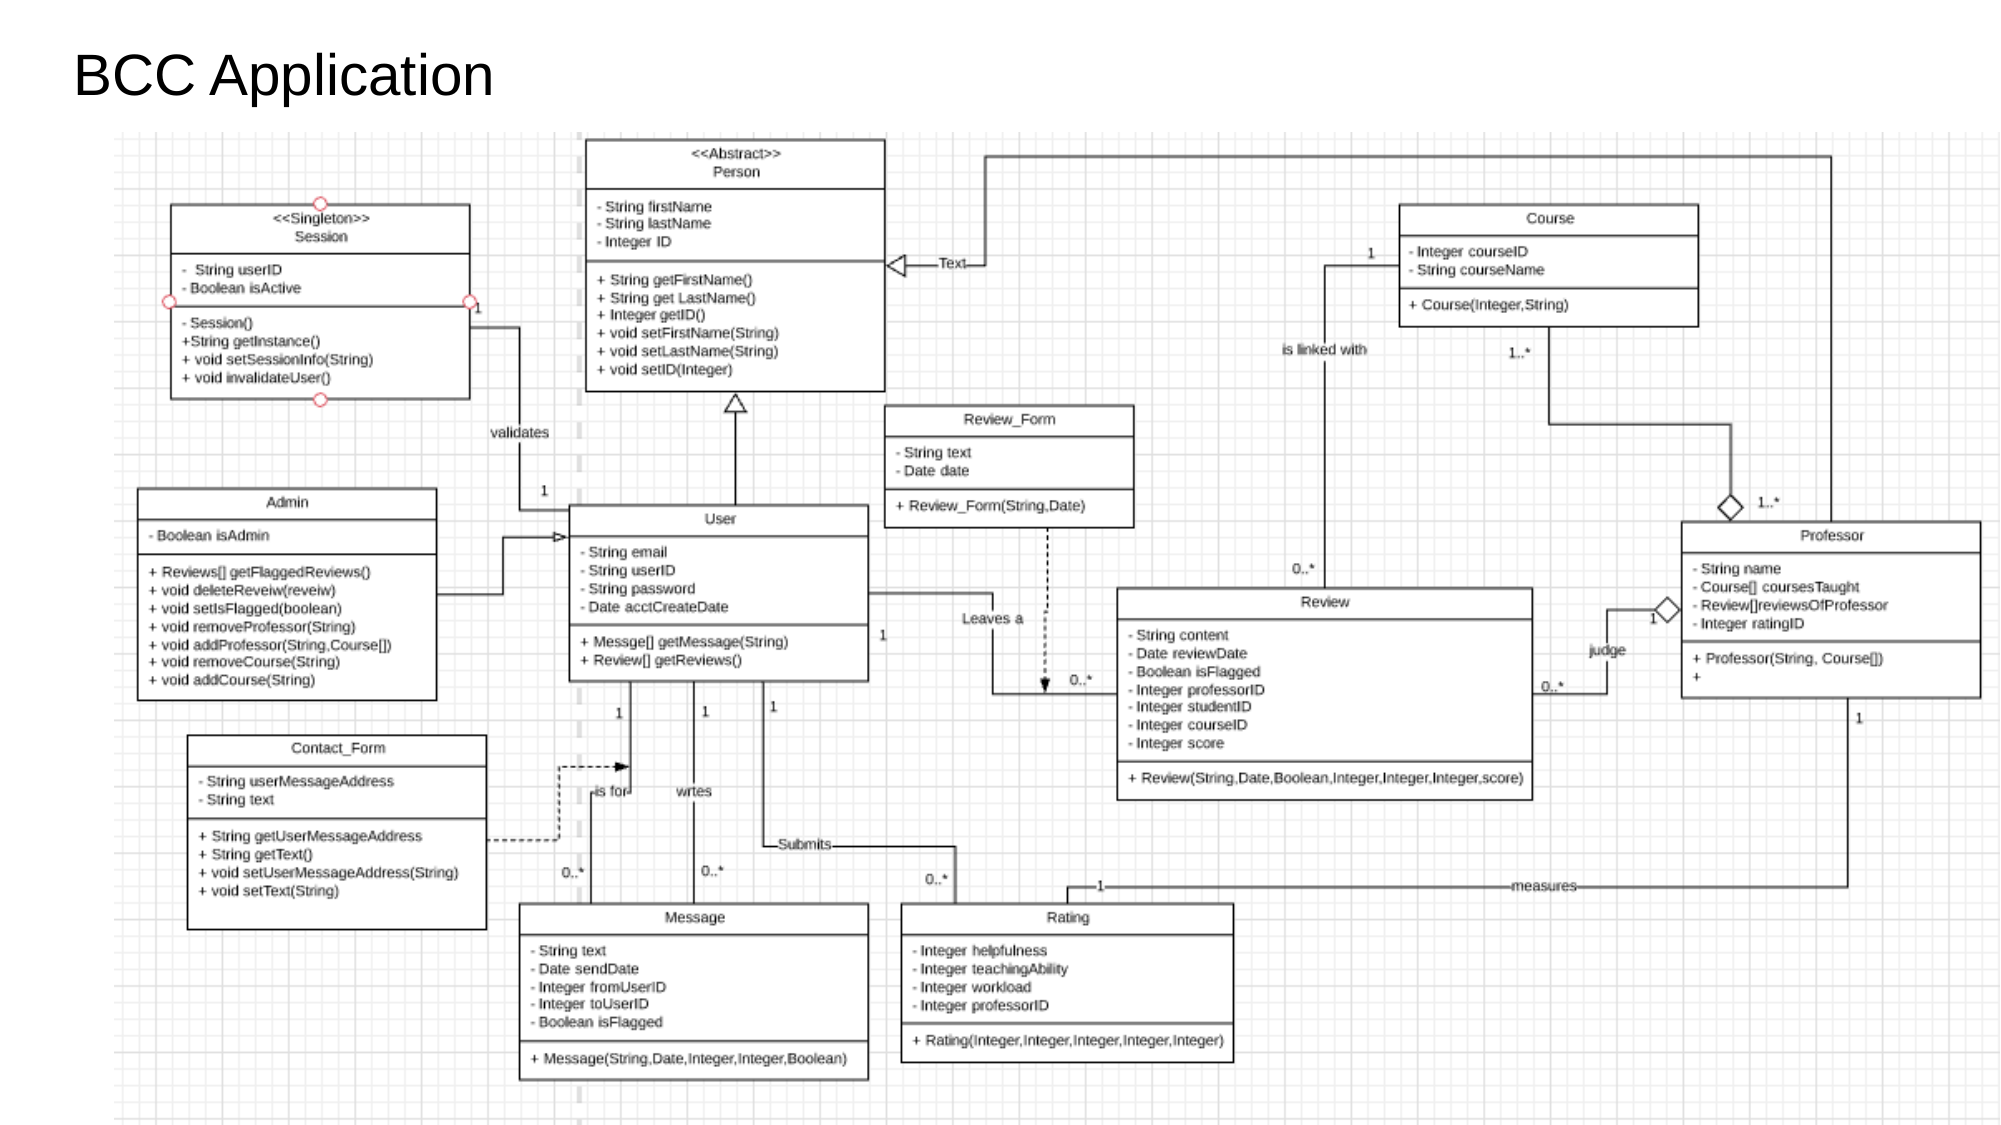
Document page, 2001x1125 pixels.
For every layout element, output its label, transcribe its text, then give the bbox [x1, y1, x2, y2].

picture [114, 132, 2000, 1125]
title BCC Application [58, 37, 1282, 429]
